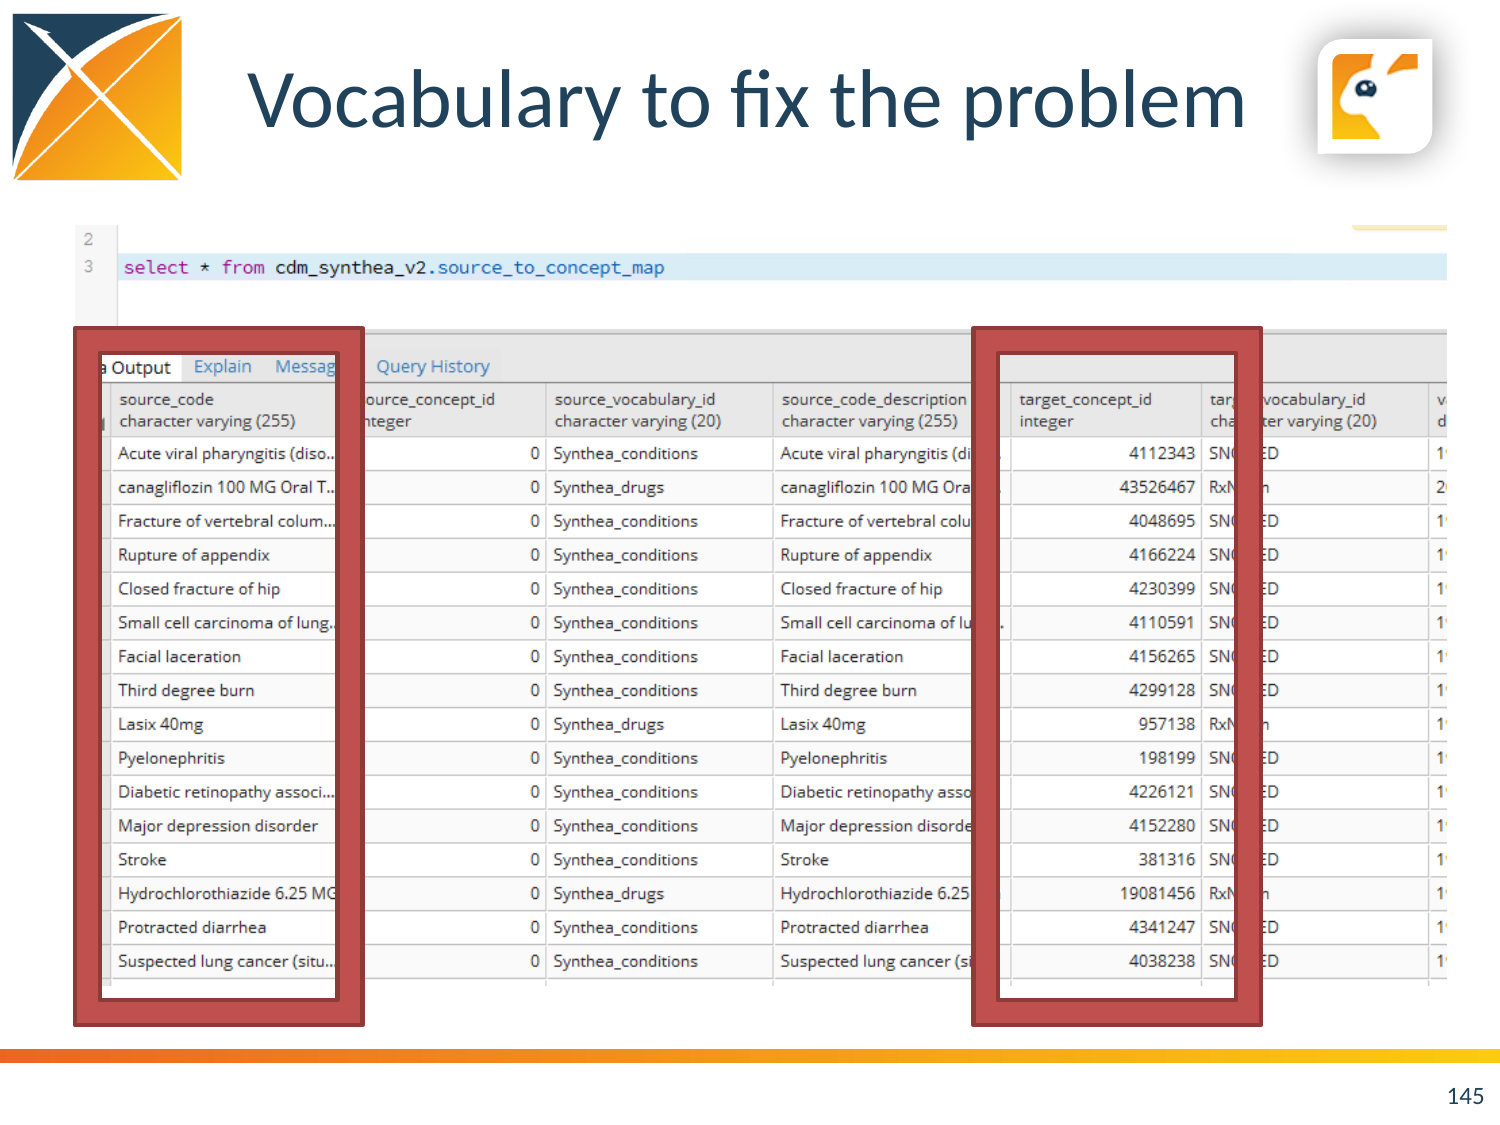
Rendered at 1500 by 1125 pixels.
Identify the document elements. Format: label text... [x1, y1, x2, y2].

slide_number 145 [1149, 1065, 1500, 1125]
picture [1324, 46, 1426, 147]
title Vocabulary to fix the problem [187, 24, 1309, 163]
picture [74, 225, 1447, 986]
picture [0, 0, 206, 200]
text_box [971, 993, 1263, 1027]
text_box [73, 992, 365, 1027]
